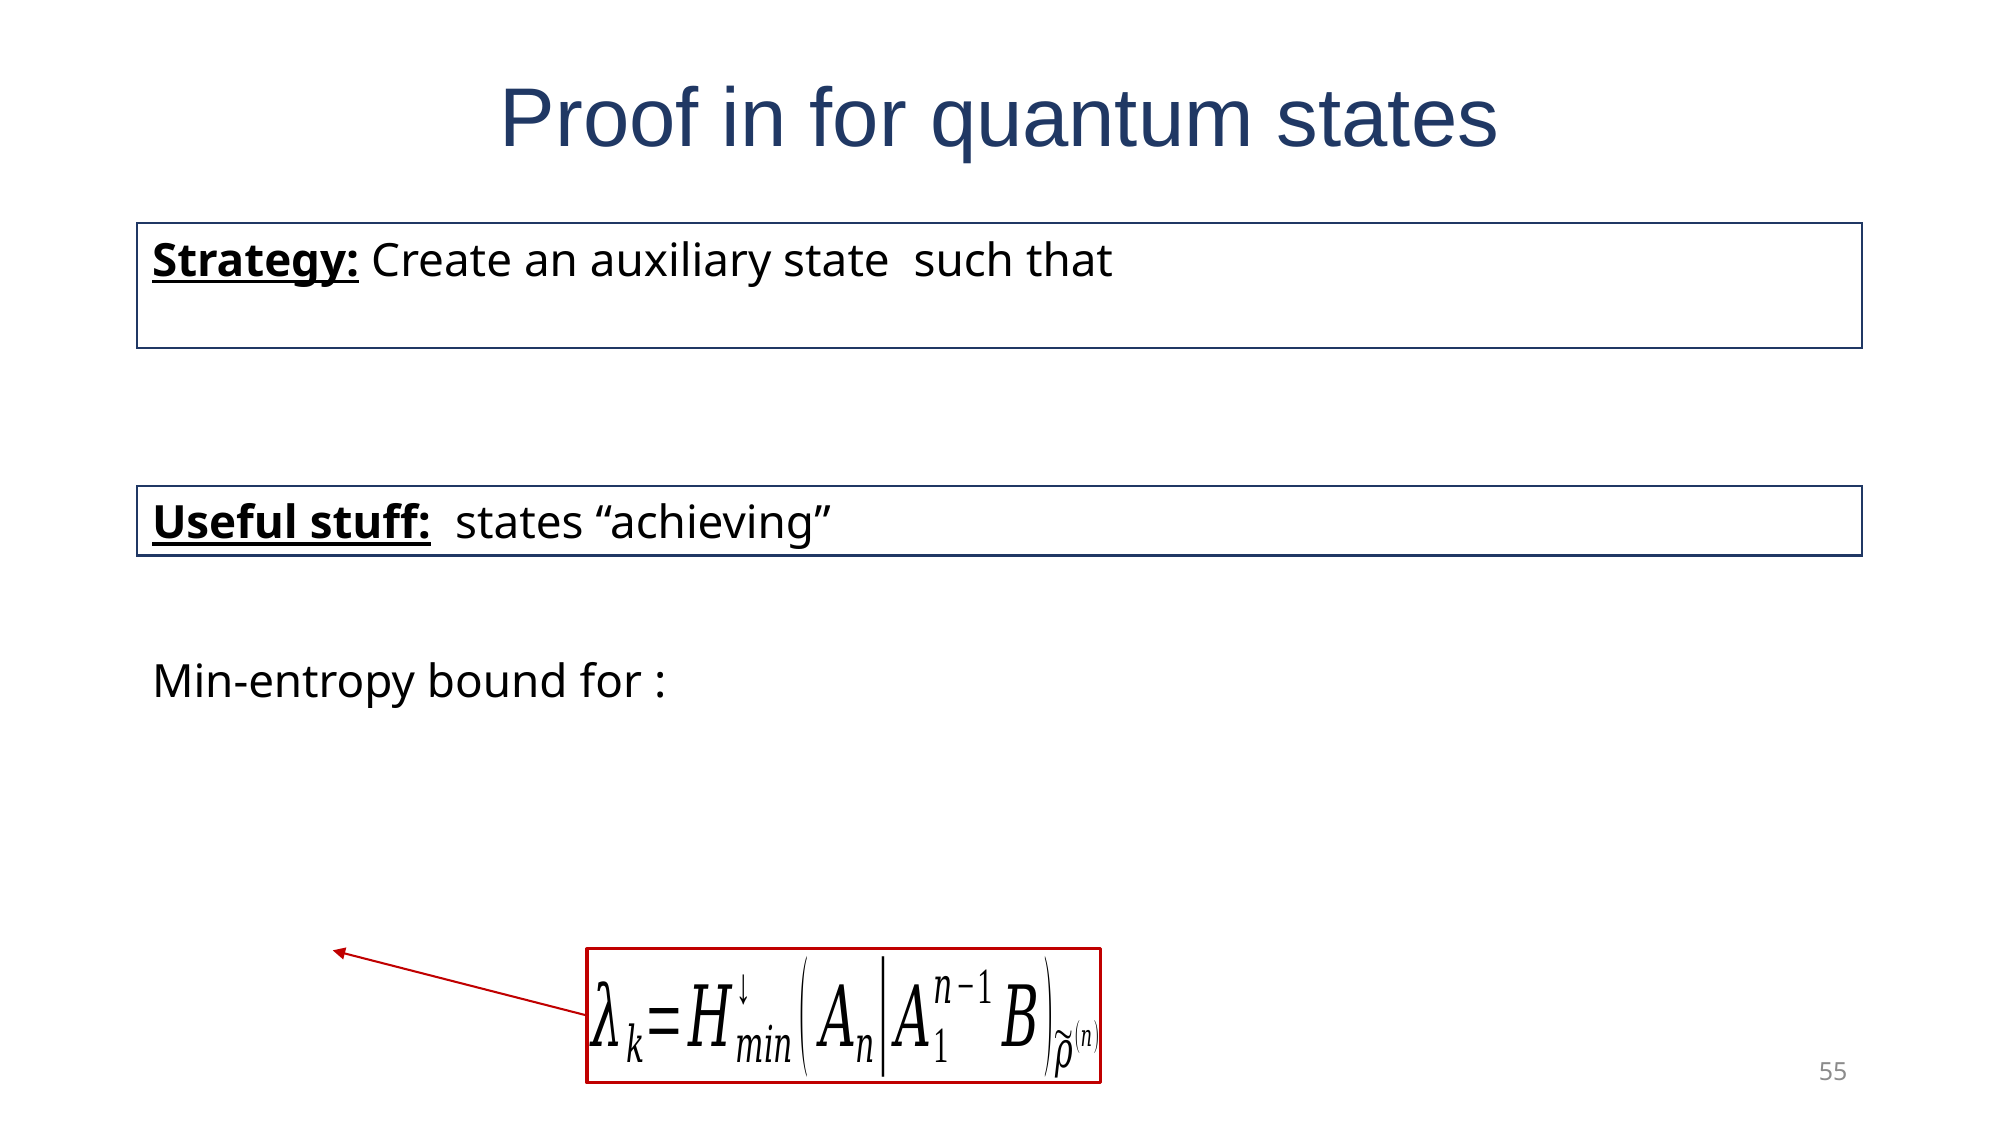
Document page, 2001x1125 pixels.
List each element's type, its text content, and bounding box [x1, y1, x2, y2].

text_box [332, 950, 589, 1016]
slide_number 55 [1412, 1042, 1863, 1103]
title Proof in for quantum states [137, 59, 1863, 180]
